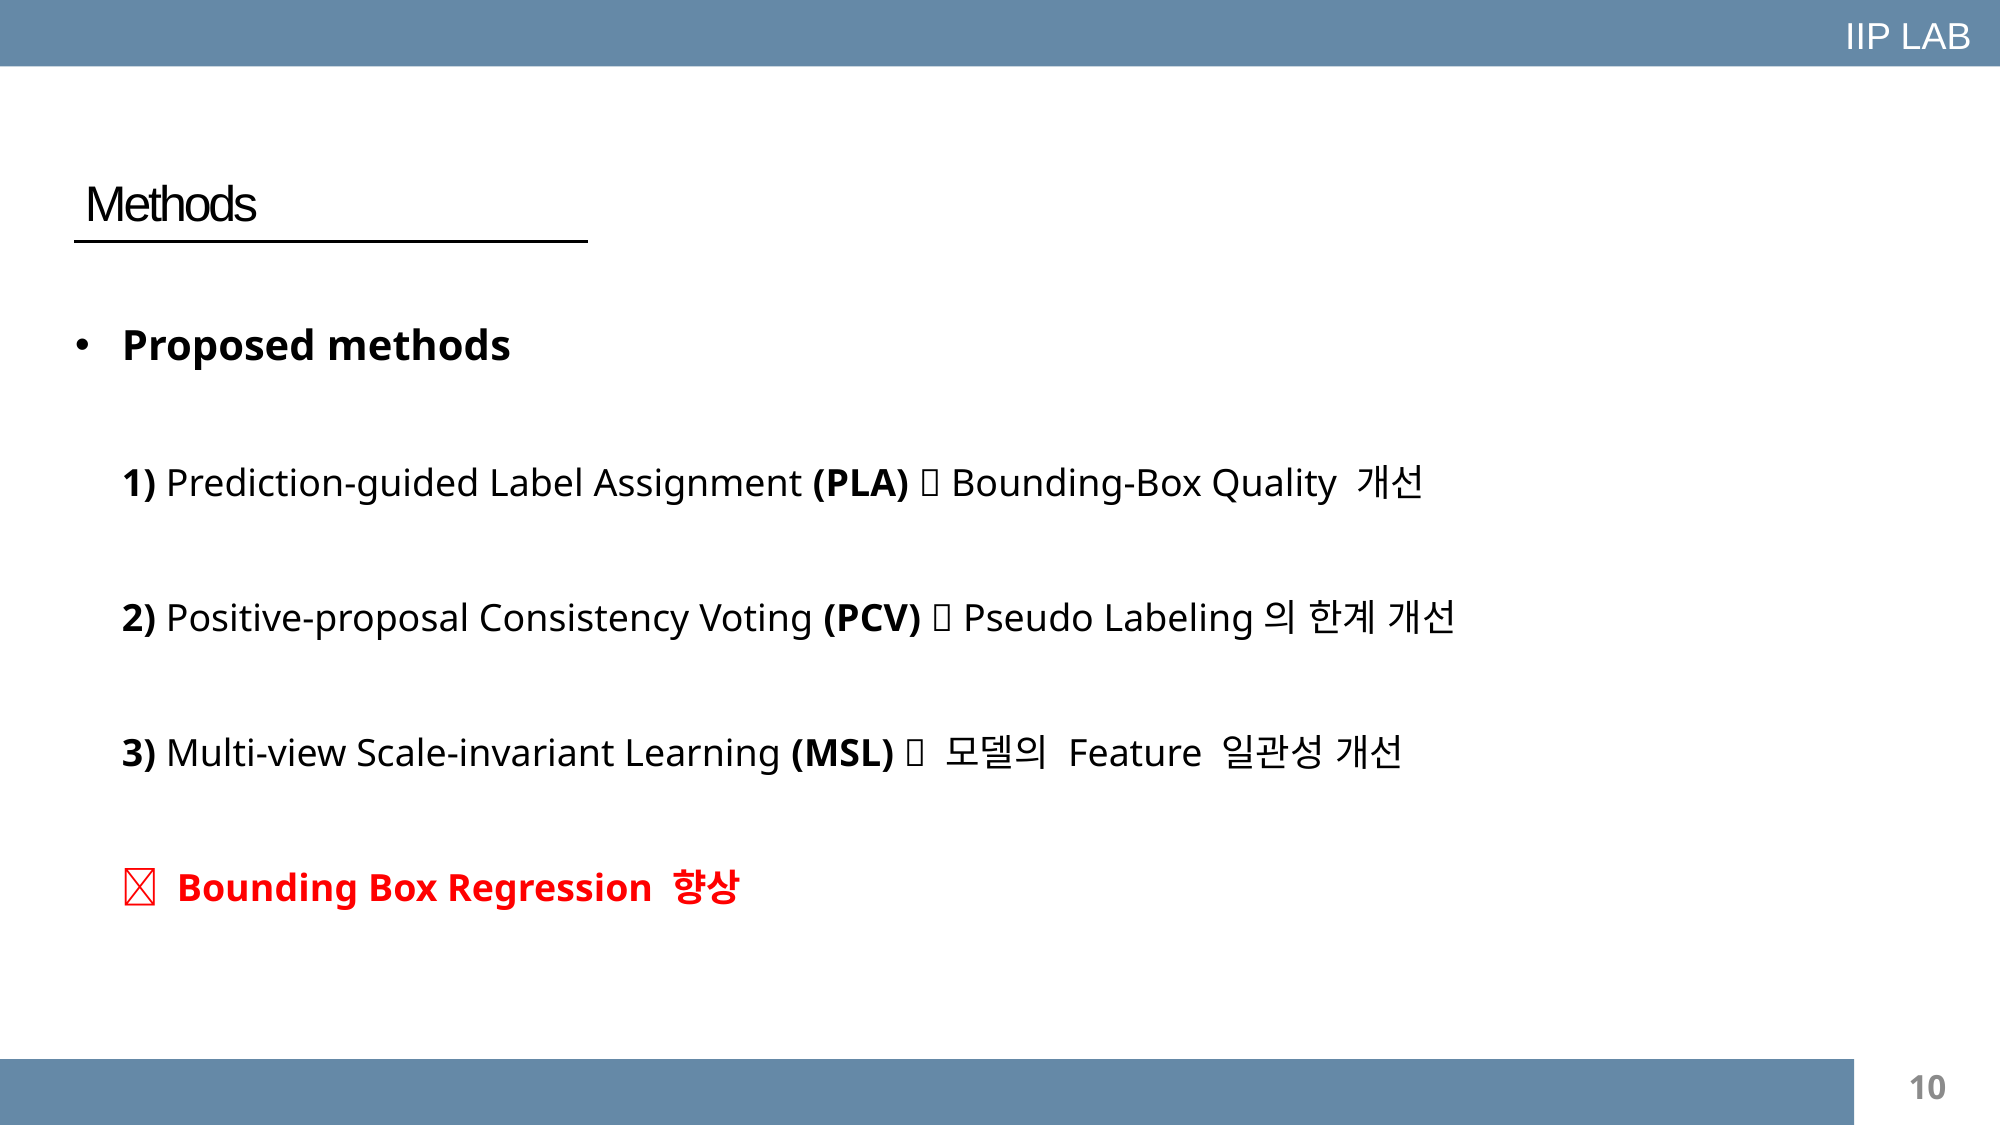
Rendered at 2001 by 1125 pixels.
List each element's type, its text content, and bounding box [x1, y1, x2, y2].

slide_number 10 [1889, 1059, 1962, 1119]
text_box [0, 1058, 1855, 1125]
text_box Methods [70, 164, 1196, 240]
text_box [0, 0, 2000, 67]
text_box Proposed methods 1) Prediction-guided Label Assignment (PLA)  Bounding-Box Quality 개선 2) Positive-proposal Consistency Voting (PCV)  Pseudo Labeling의 한계 개선 3) Multi-view Scale-invariant Learning (MSL)  모델의 Feature 일관성 개선  Bounding Box Regression 향상 [60, 311, 1604, 917]
text_box IIP LAB [1830, 4, 1987, 65]
